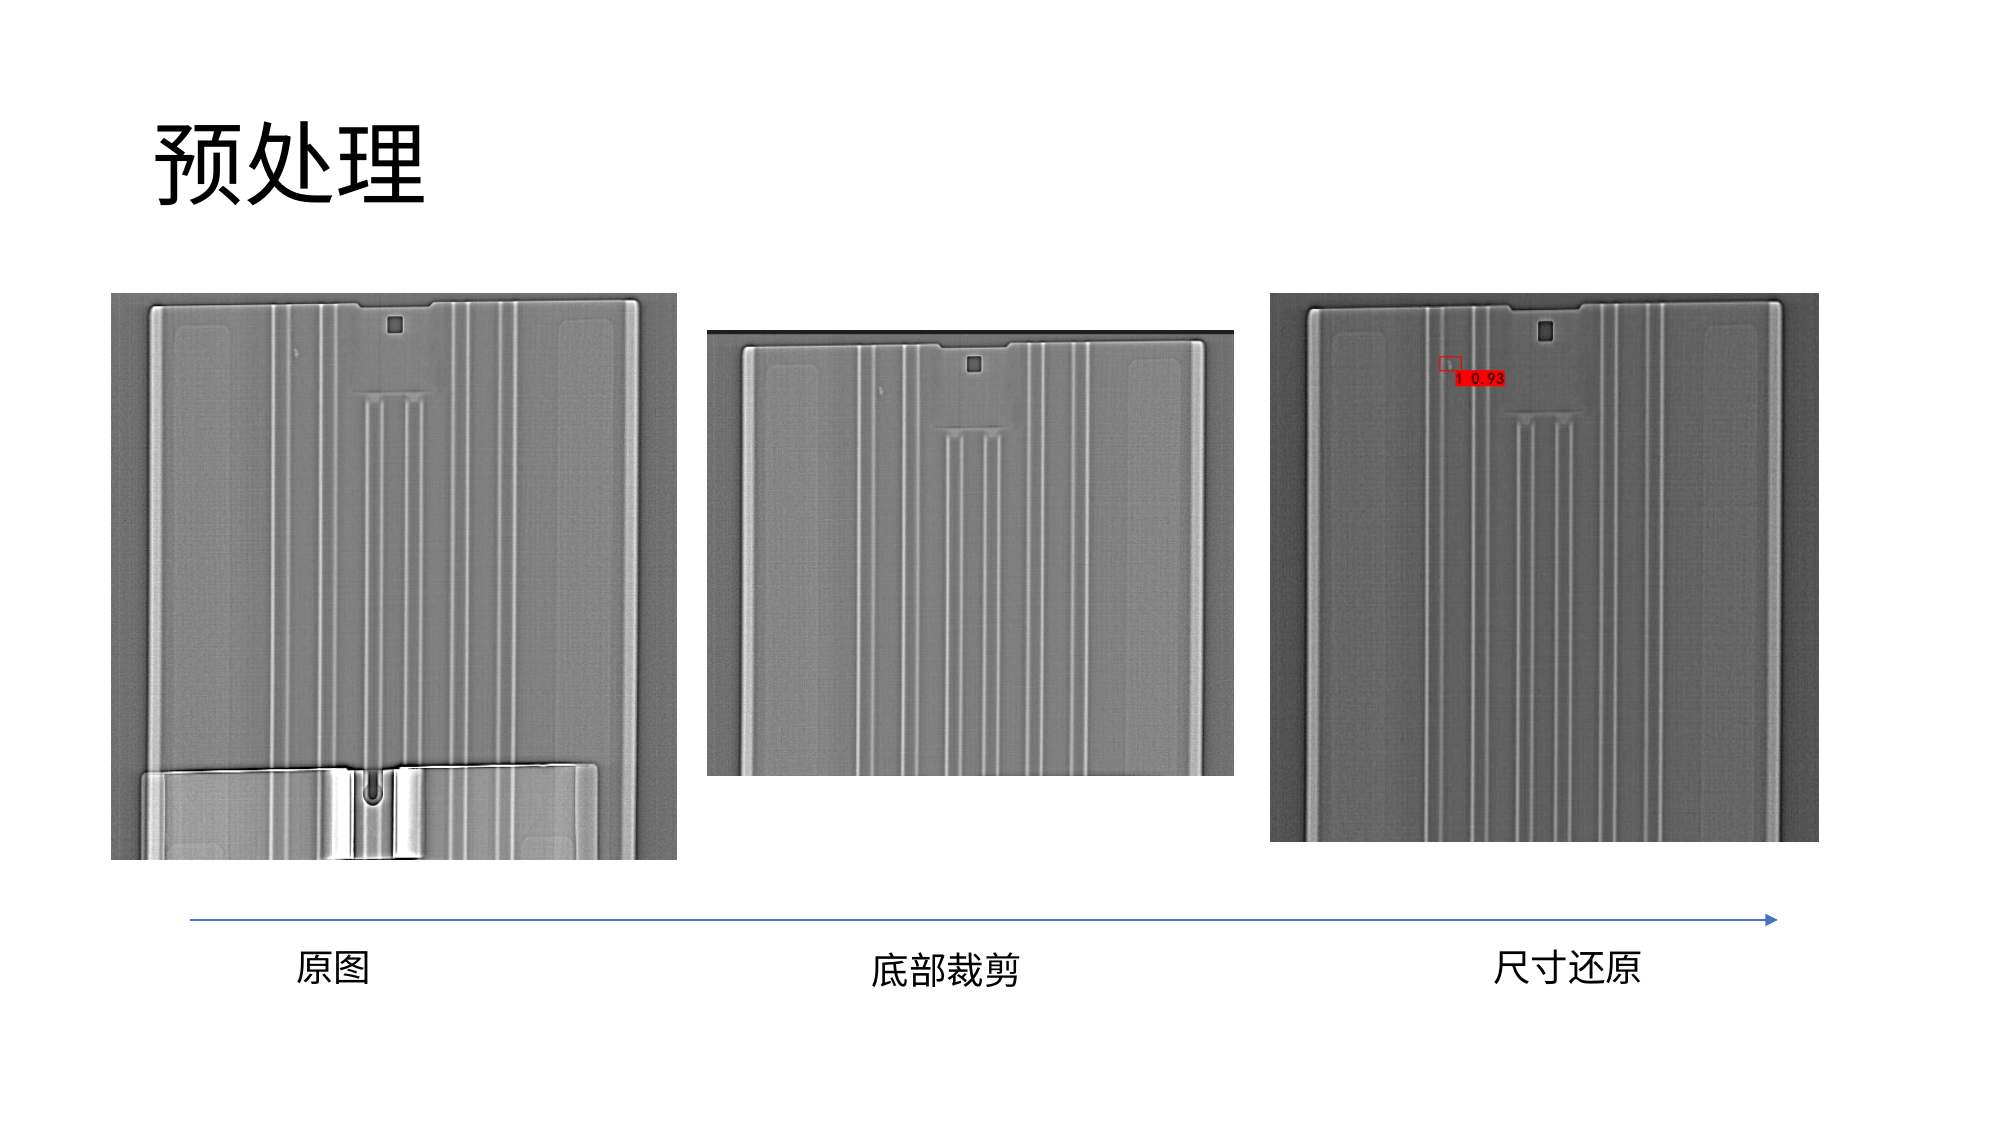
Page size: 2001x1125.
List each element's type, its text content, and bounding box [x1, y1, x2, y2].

title 预处理 [137, 59, 1863, 278]
picture [110, 293, 677, 860]
text_box 原图 [281, 936, 469, 997]
picture [707, 330, 1234, 776]
text_box 尺寸还原 [1478, 936, 1666, 997]
text_box 底部裁剪 [856, 939, 1044, 1000]
picture [1270, 293, 1819, 842]
